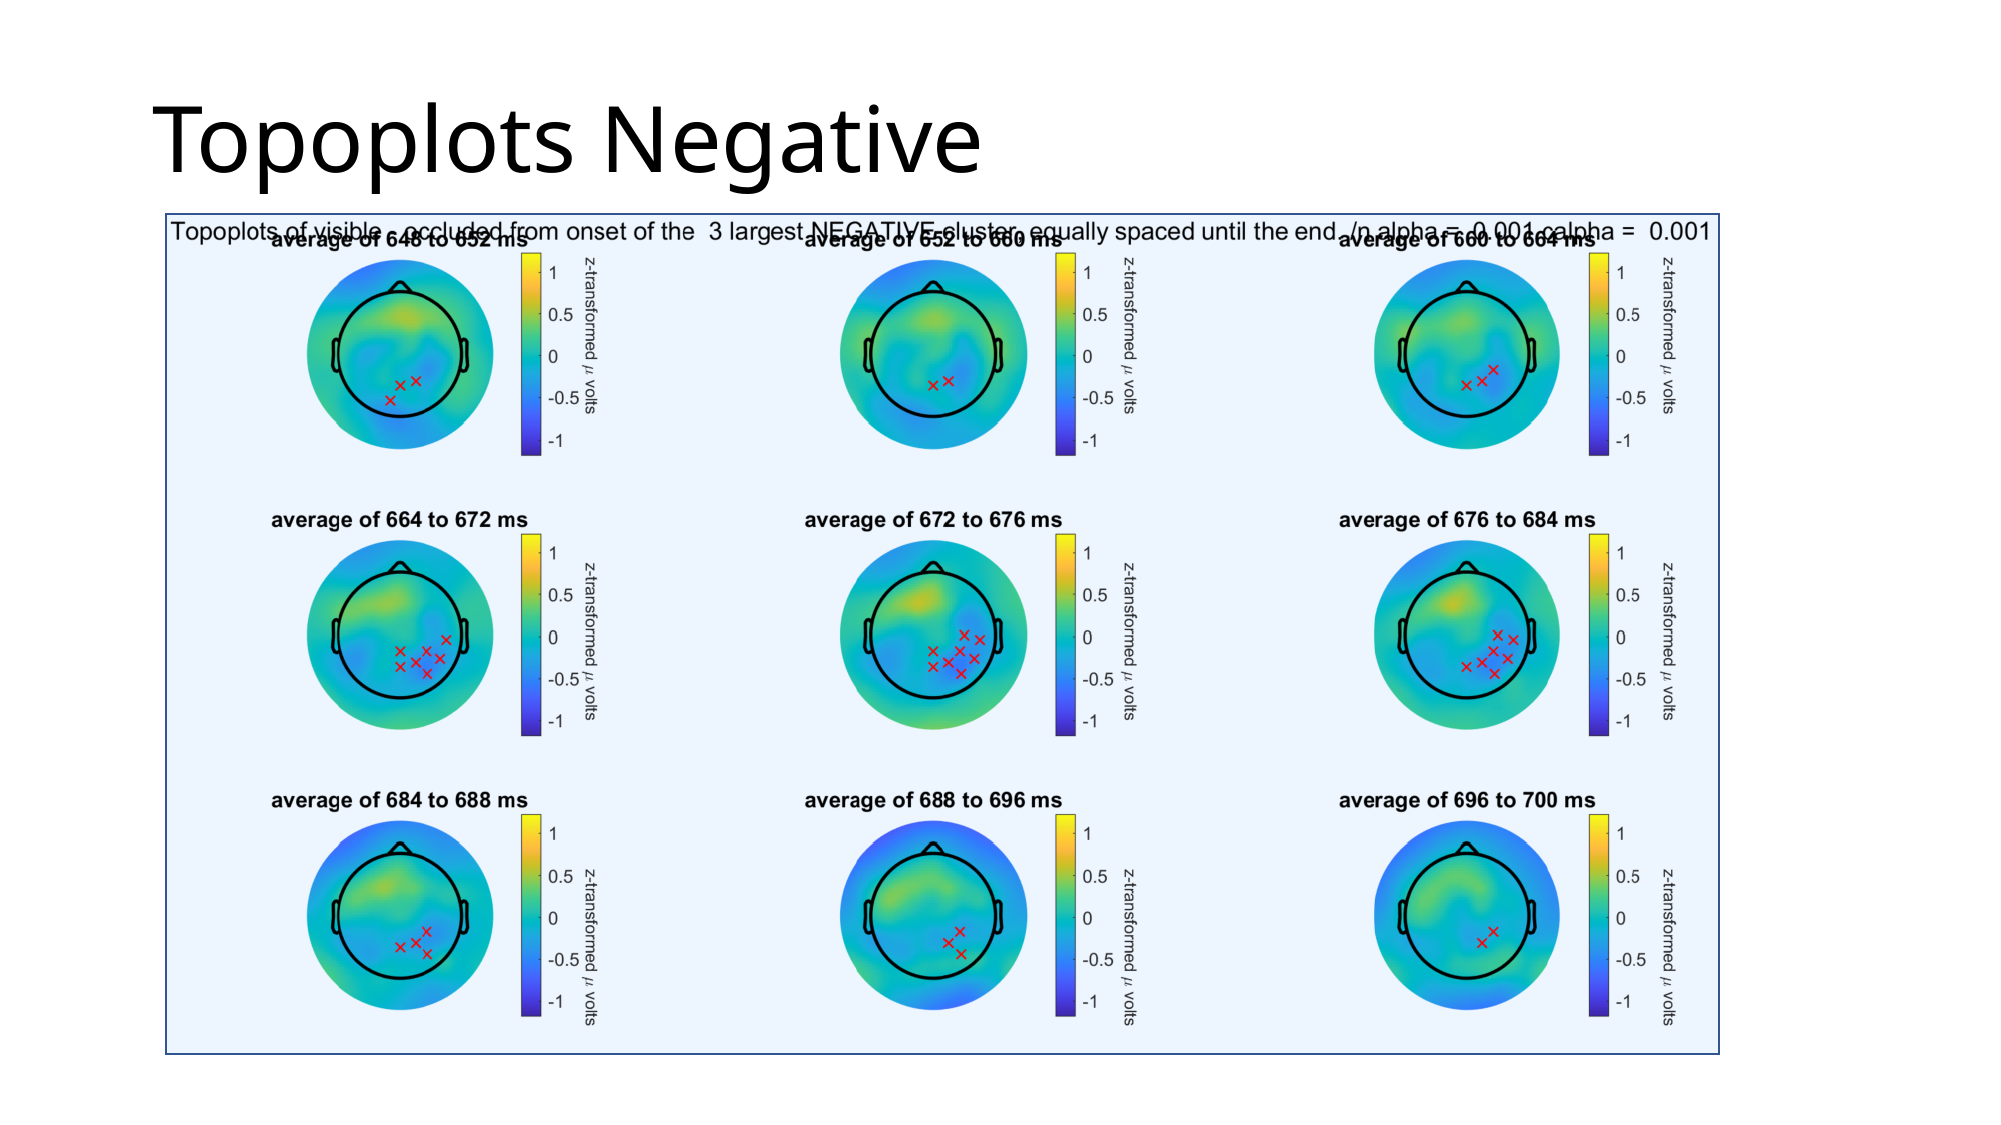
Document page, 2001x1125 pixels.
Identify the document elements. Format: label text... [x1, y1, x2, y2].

title Topoplots Negative [137, 34, 1863, 252]
text_box [165, 213, 1720, 1055]
